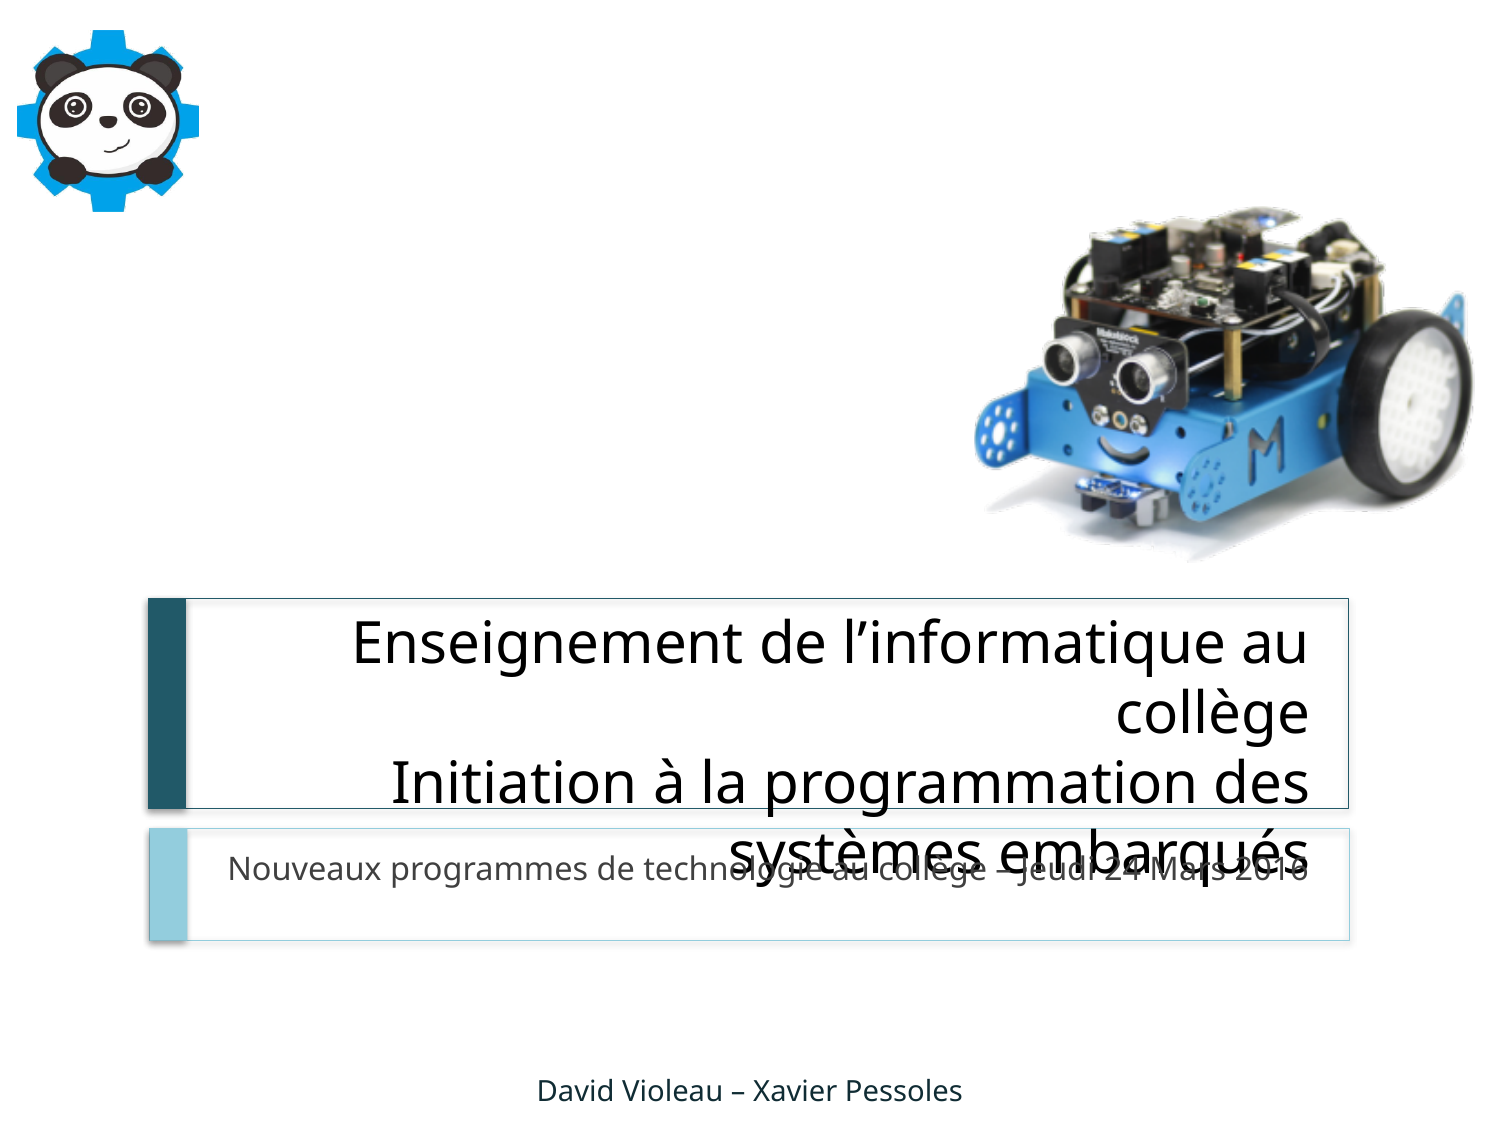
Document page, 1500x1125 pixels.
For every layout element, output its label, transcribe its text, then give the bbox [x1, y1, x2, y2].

footer David Violeau – Xavier Pessoles [0, 1065, 1500, 1125]
picture [17, 30, 199, 213]
subtitle Nouveaux programmes de technologie au collège – Jeudi 24 Mars 2016 [200, 840, 1325, 929]
picture [974, 206, 1475, 563]
title Enseignement de l’informatique au collège Initiation à la programmation des systèmes embarqués [200, 597, 1325, 811]
